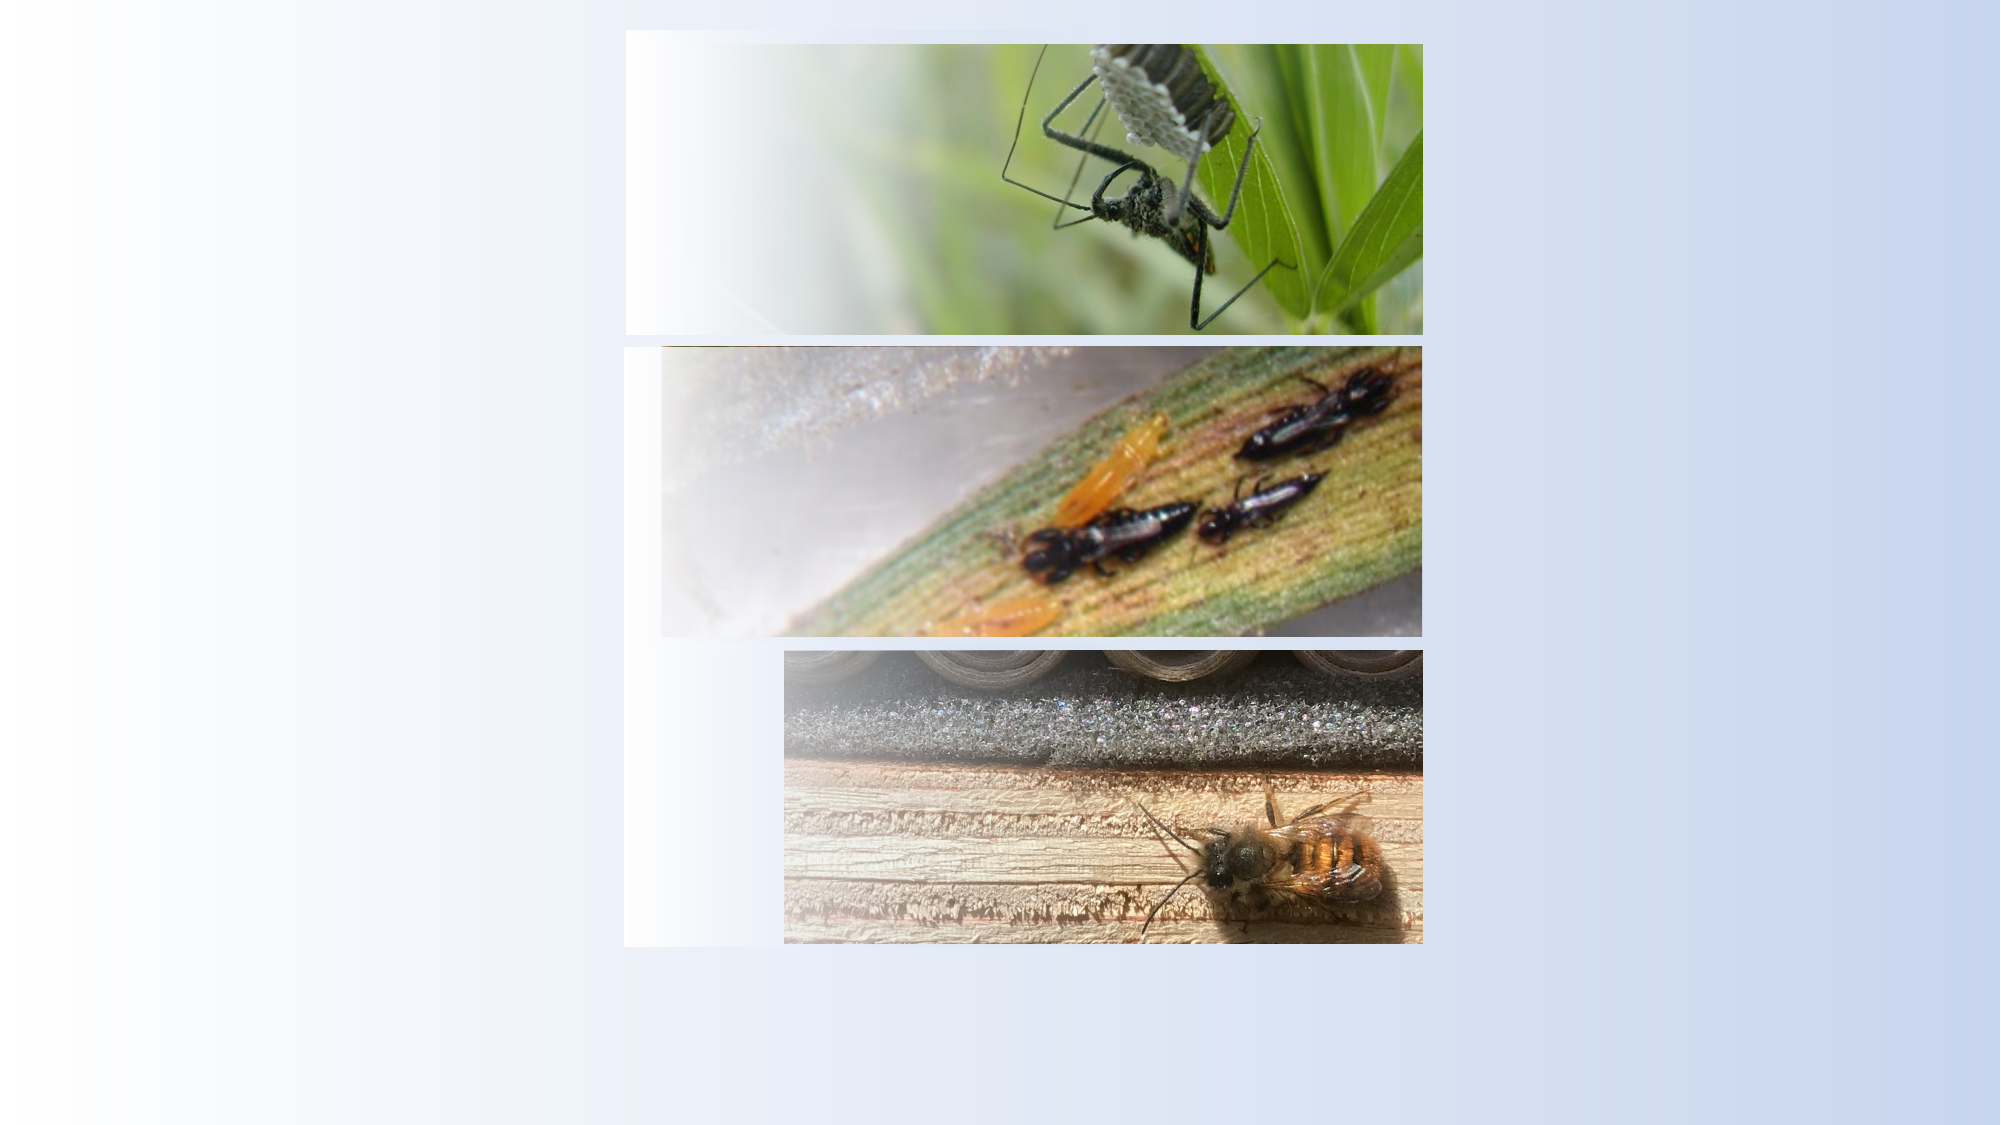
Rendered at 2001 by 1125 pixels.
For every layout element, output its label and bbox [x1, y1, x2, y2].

picture [784, 650, 1423, 944]
text_box [625, 29, 1423, 335]
text_box [623, 346, 1421, 642]
picture [661, 346, 1423, 637]
text_box [623, 642, 1421, 948]
picture [626, 44, 1423, 335]
